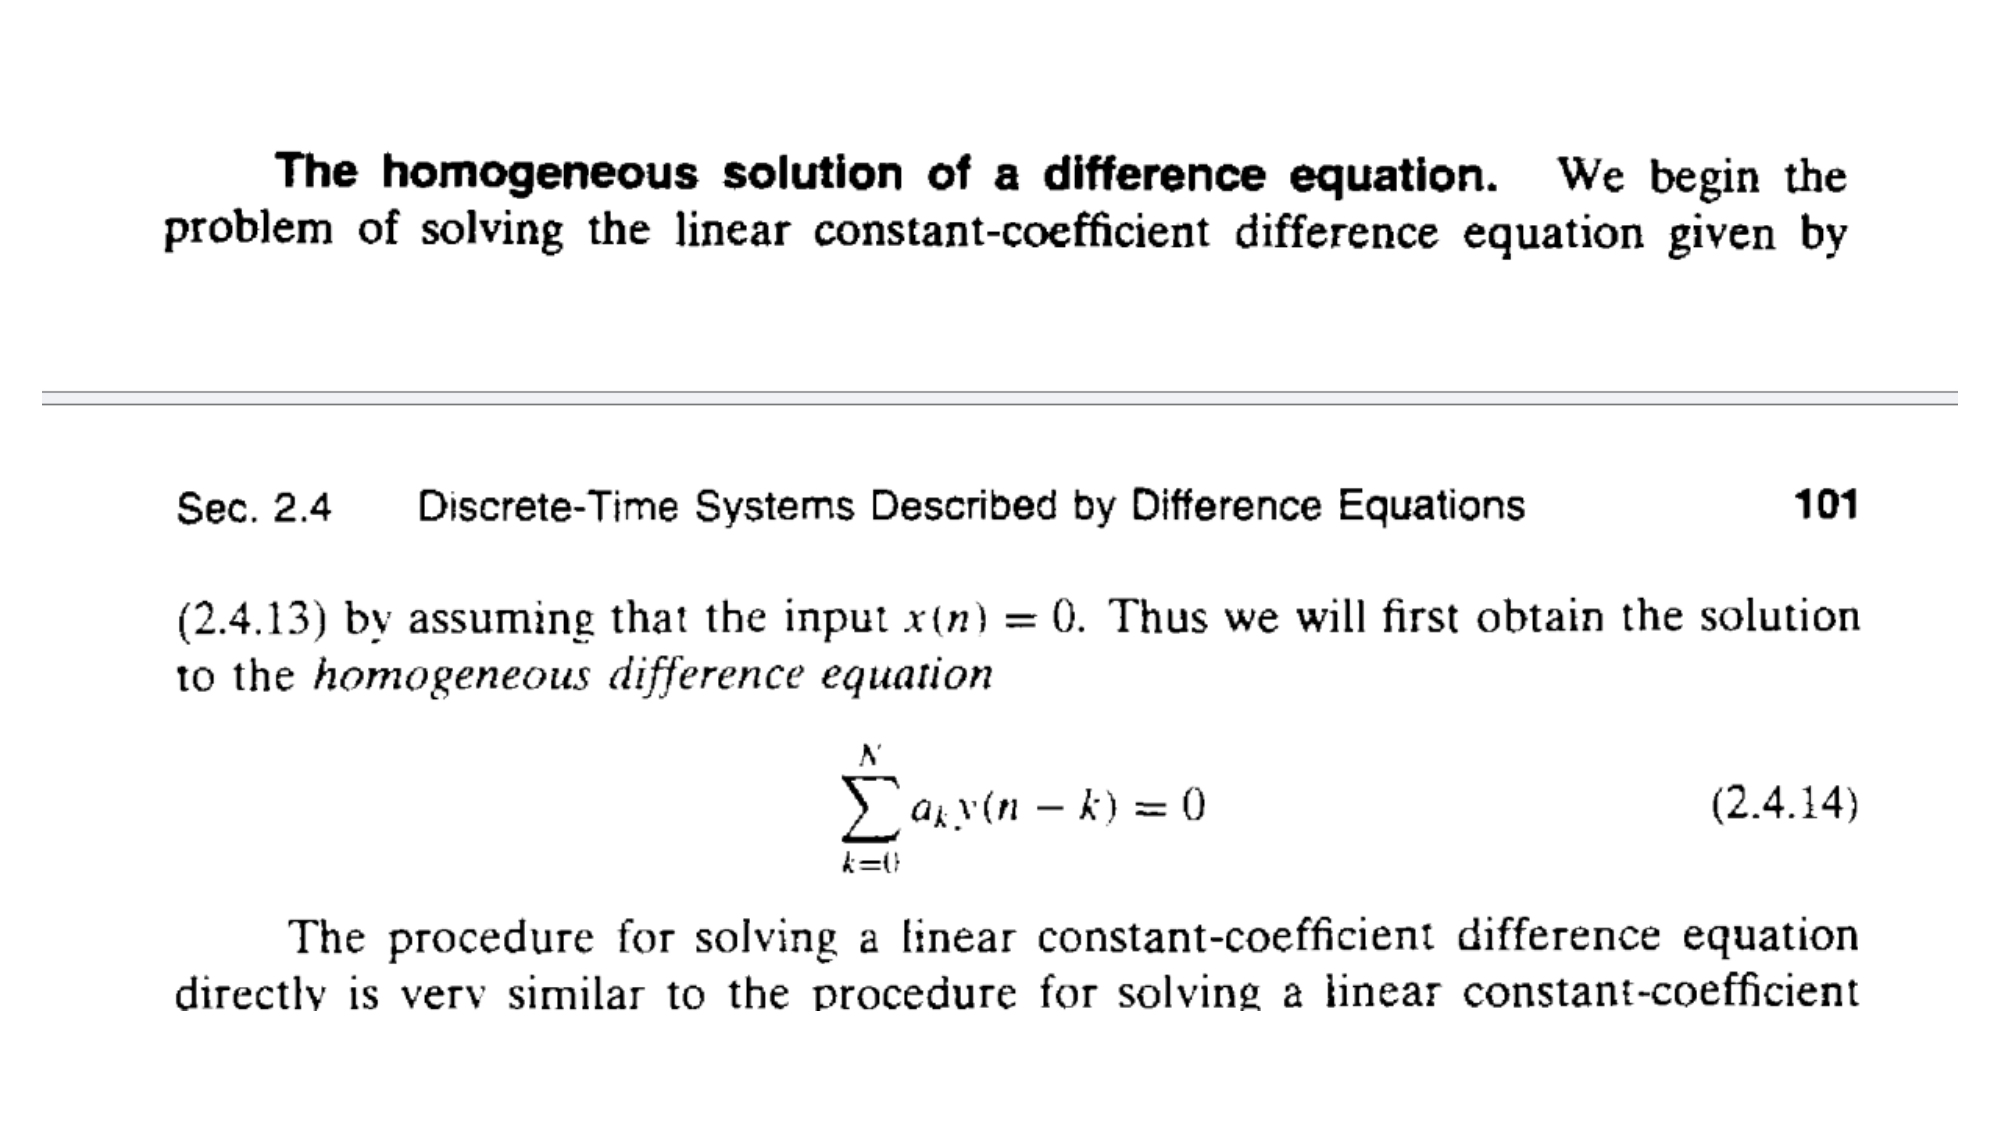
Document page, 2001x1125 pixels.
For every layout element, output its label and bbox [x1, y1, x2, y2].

picture [41, 113, 1958, 1011]
